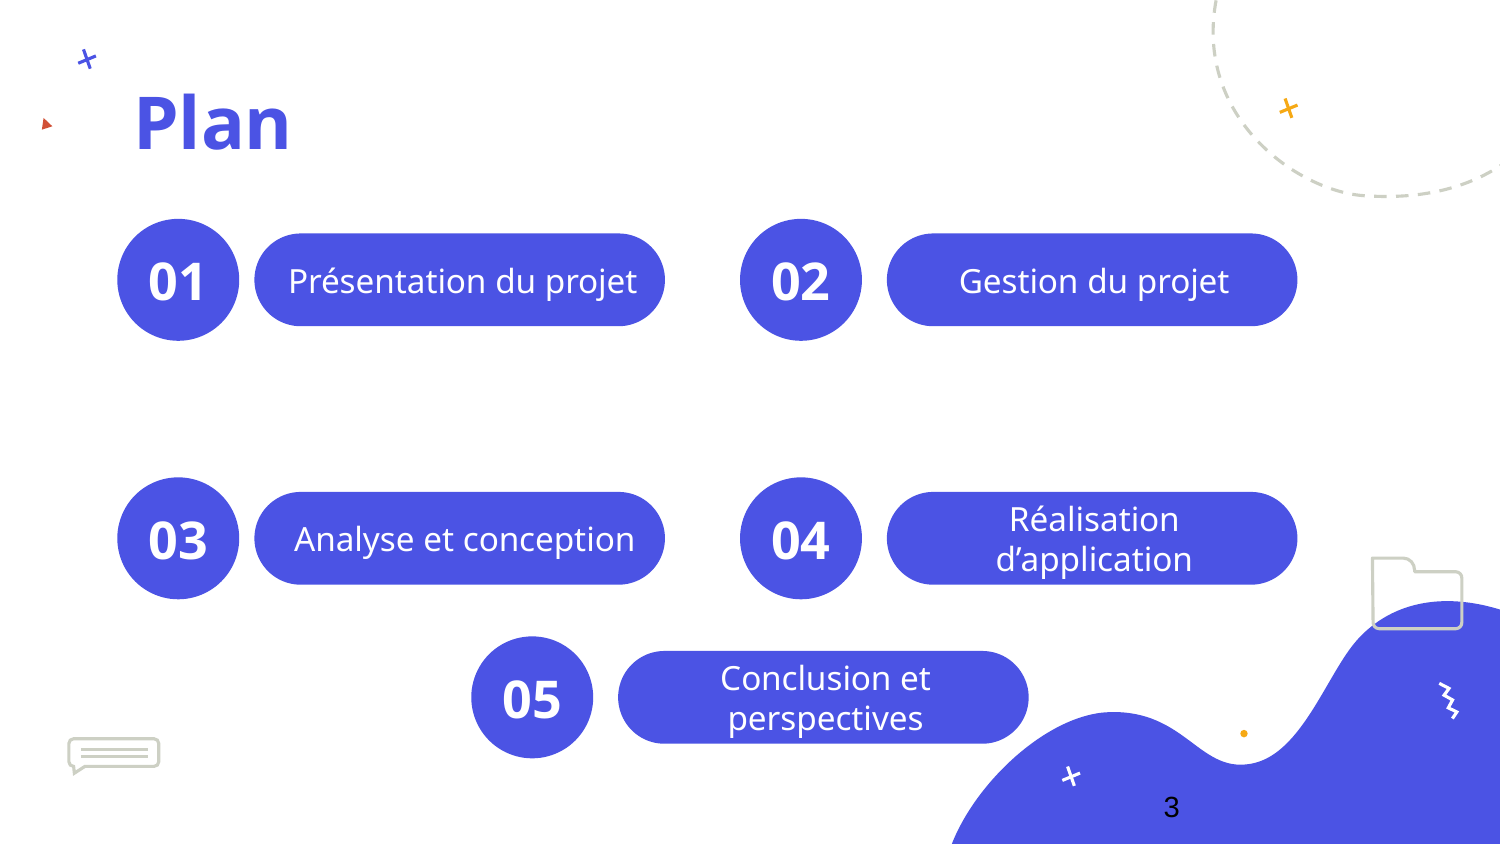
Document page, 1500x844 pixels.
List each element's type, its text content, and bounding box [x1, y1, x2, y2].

text_box [1286, 249, 1298, 311]
text_box [117, 505, 127, 572]
text_box [142, 477, 215, 489]
title Plan [118, 72, 1382, 167]
subtitle Gestion du projet [902, 244, 1286, 316]
text_box [904, 316, 1281, 327]
text_box [471, 665, 480, 729]
text_box [254, 491, 649, 585]
text_box [765, 477, 837, 489]
text_box [765, 329, 837, 341]
subtitle Analyse et conception [273, 503, 657, 574]
text_box [618, 650, 1029, 744]
text_box [117, 246, 127, 313]
title 04 [749, 489, 853, 587]
text_box [853, 506, 862, 571]
text_box 05 [480, 648, 584, 746]
subtitle Réalisation d’application [955, 503, 1234, 574]
text_box [1372, 558, 1462, 629]
text_box [496, 636, 569, 648]
title 03 [127, 489, 230, 587]
text_box [584, 665, 594, 730]
text_box [740, 247, 749, 312]
text_box [764, 218, 838, 231]
text_box Conclusion et perspectives [686, 661, 965, 733]
text_box 3 [843, 780, 1500, 831]
text_box [764, 587, 838, 600]
text_box [495, 746, 569, 759]
subtitle Présentation du projet [271, 244, 655, 316]
title 01 [127, 231, 230, 329]
text_box [230, 247, 240, 313]
text_box [886, 245, 902, 315]
text_box [740, 506, 749, 571]
text_box [655, 251, 665, 309]
title 02 [749, 231, 853, 329]
text_box [254, 233, 648, 327]
text_box [142, 329, 215, 341]
text_box [903, 233, 1281, 244]
text_box [230, 506, 240, 571]
text_box [141, 218, 215, 231]
text_box [886, 491, 1298, 585]
text_box [853, 248, 862, 312]
text_box [141, 587, 215, 600]
text_box [657, 512, 665, 565]
